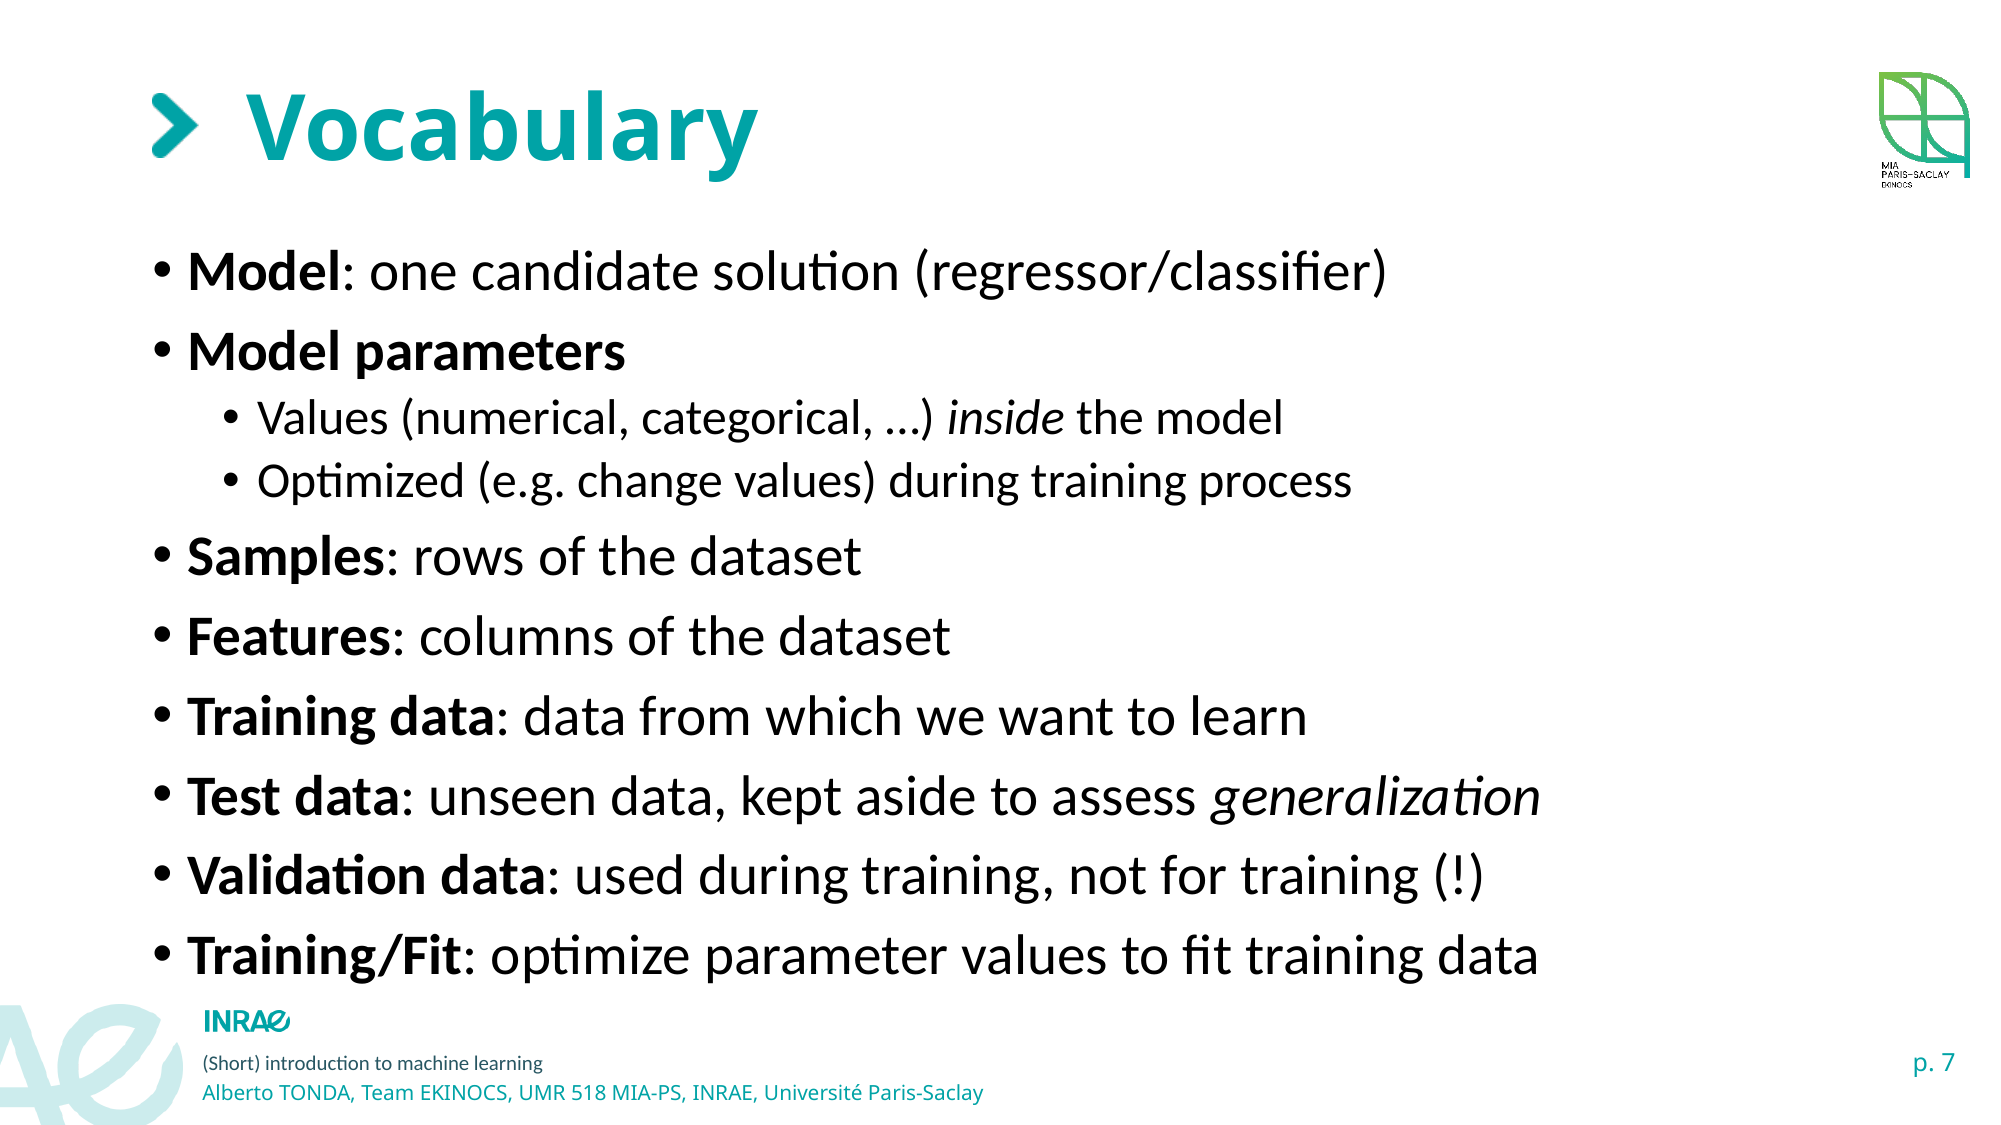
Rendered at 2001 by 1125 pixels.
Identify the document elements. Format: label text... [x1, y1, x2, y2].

picture [0, 996, 329, 1125]
picture [152, 93, 200, 158]
title Vocabulary [137, 59, 1863, 203]
picture [1862, 54, 1986, 205]
list Model: one candidate solution (regressor/classifier) Model parameters Values (numerical, categorical, …) inside the model Optimized (e.g. change values) during training process Samples: rows of the dataset Features: columns of the dataset Training data: data from which we want to learn Test data: unseen data, kept aside to assess generalization Validation data: used during training, not for training (!) Training/Fit: optimize parameter values to fit training data [137, 233, 1863, 1001]
